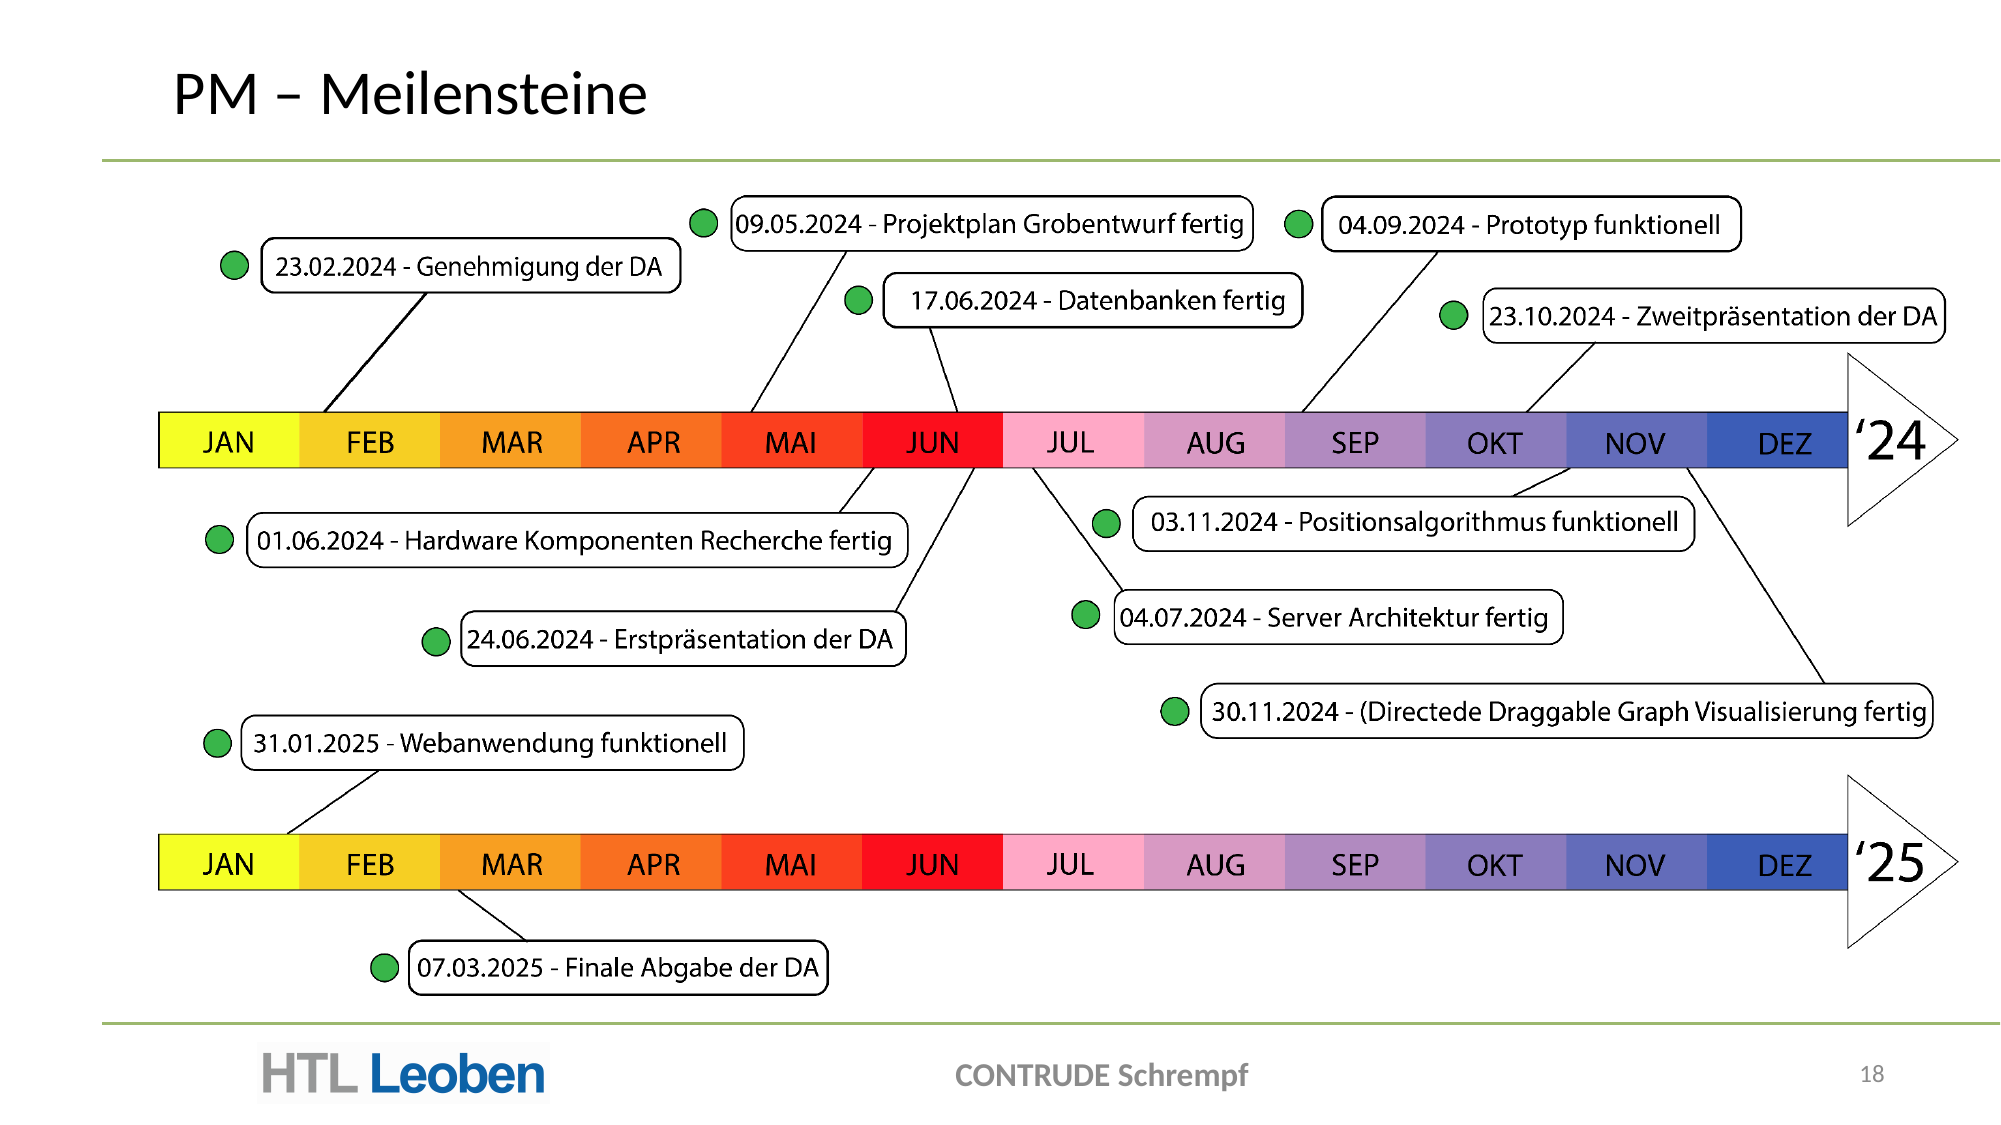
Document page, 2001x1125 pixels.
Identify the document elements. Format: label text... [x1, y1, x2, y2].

title PM – Meilensteine [158, 30, 1844, 149]
slide_number 18 [1433, 1042, 1900, 1103]
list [158, 195, 1960, 997]
picture [257, 1042, 550, 1104]
footer CONTRUDE Schrempf [432, 1042, 1433, 1103]
